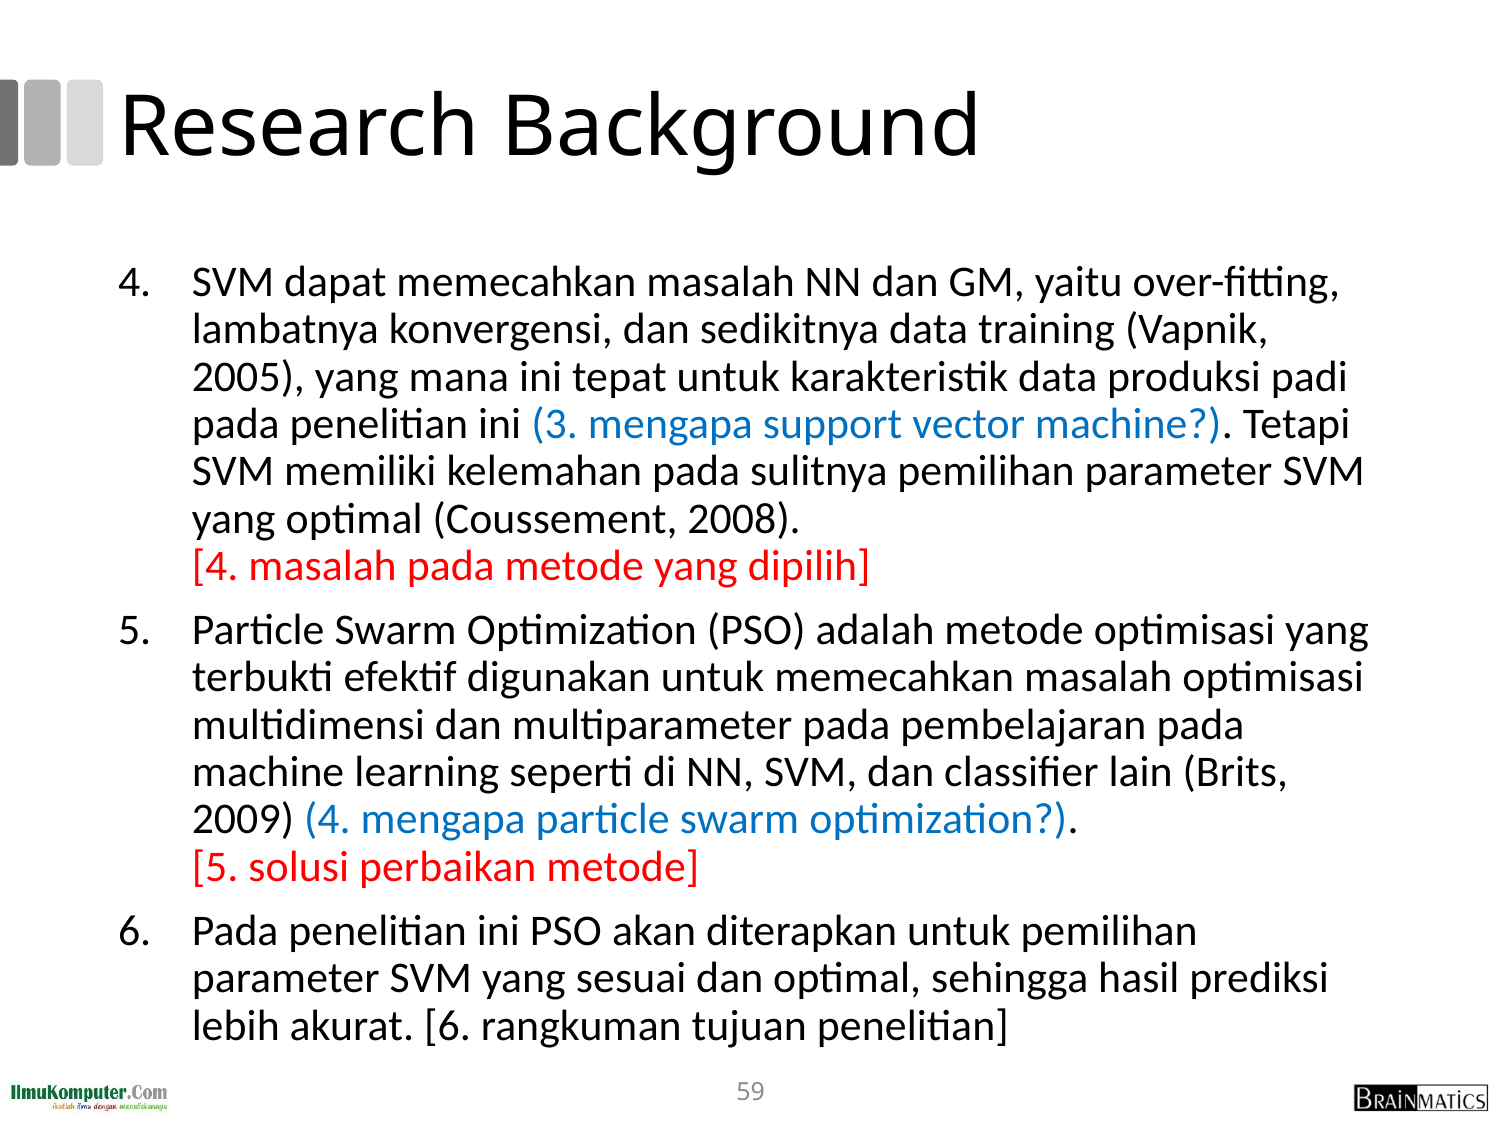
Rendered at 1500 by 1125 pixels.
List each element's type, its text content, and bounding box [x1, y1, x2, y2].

picture [4, 1081, 173, 1115]
title Research Background [103, 75, 1500, 182]
slide_number 59 [582, 1062, 920, 1123]
picture [1351, 1081, 1491, 1115]
list SVM dapat memecahkan masalah NN dan GM, yaitu over-fitting, lambatnya konvergensi, dan sedikitnya data training (Vapnik, 2005), yang mana ini tepat untuk karakteristik data produksi padi pada penelitian ini (3. mengapa support vector machine?). Tetapi SVM memiliki kelemahan pada sulitnya pemilihan parameter SVM yang optimal (Coussement, 2008). [4. masalah pada metode yang dipilih] Particle Swarm Optimization (PSO) adalah metode optimisasi yang terbukti efektif digunakan untuk memecahkan masalah optimisasi multidimensi dan multiparameter pada pembelajaran pada machine learning seperti di NN, SVM, dan classifier lain (Brits, 2009) (4. mengapa particle swarm optimization?). [5. solusi perbaikan metode] Pada penelitian ini PSO akan diterapkan untuk pemilihan parameter SVM yang sesuai dan optimal, sehingga hasil prediksi lebih akurat. [6. rangkuman tujuan penelitian] [103, 250, 1397, 1075]
